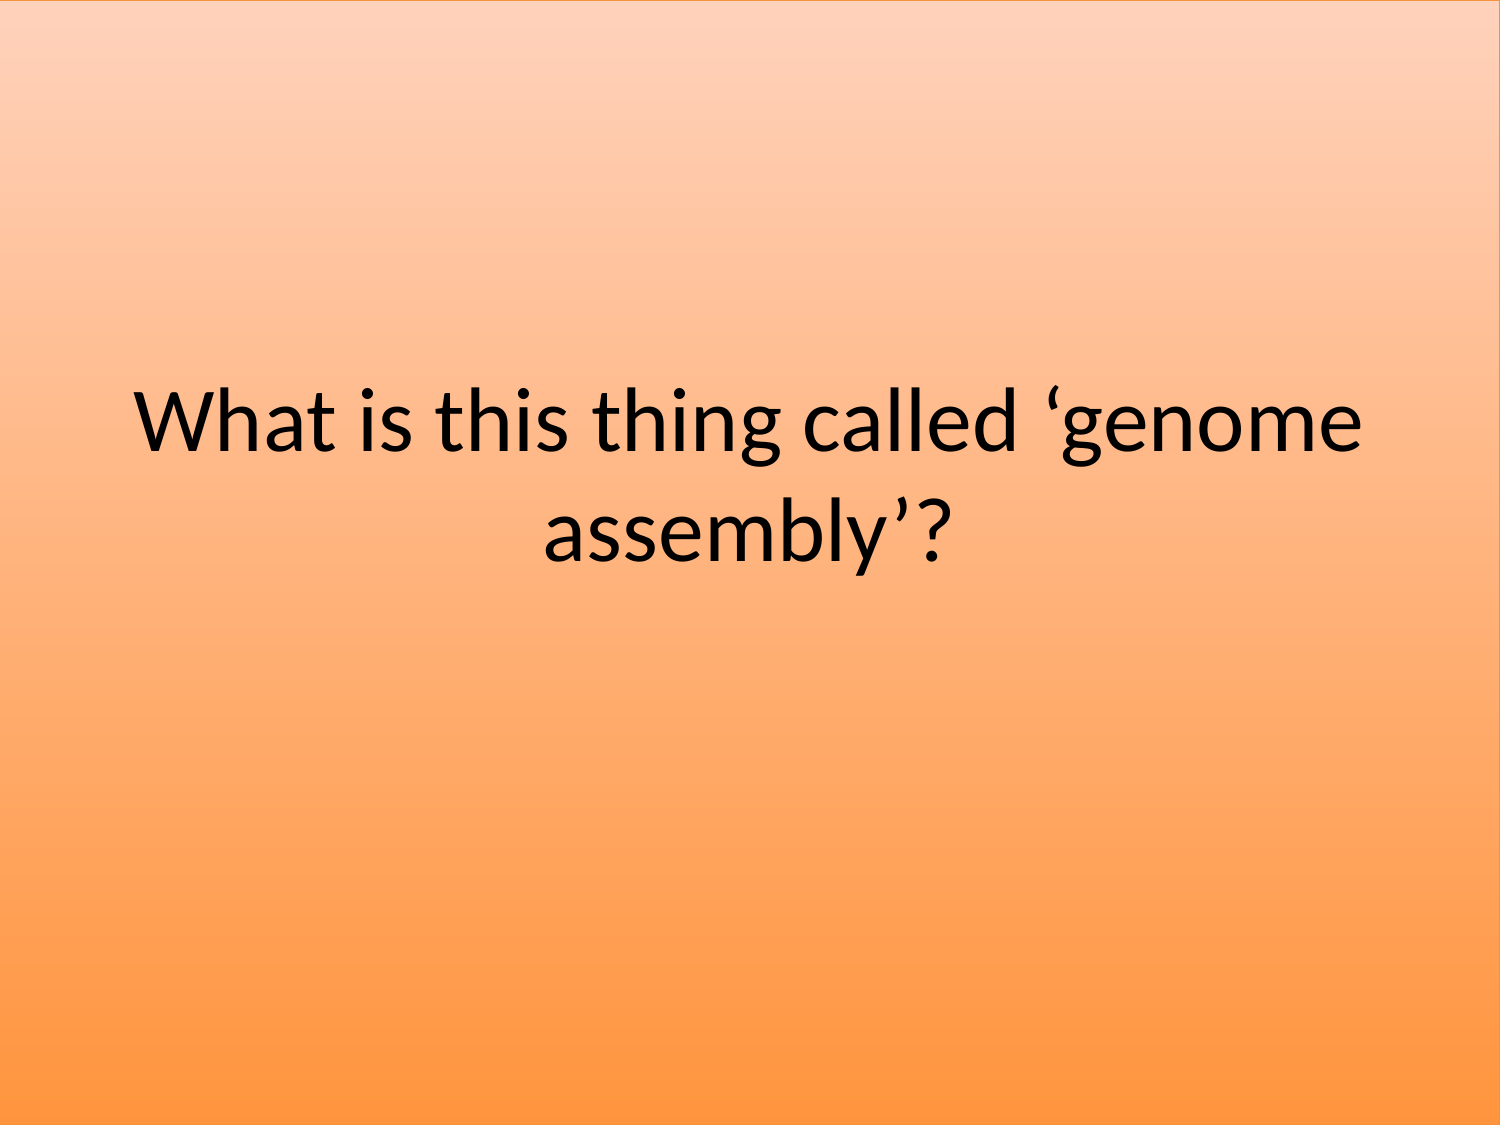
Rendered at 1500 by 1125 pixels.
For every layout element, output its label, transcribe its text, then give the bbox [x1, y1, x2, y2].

text_box [0, 0, 1500, 1125]
title What is this thing called ‘genome assembly’? [112, 349, 1388, 591]
